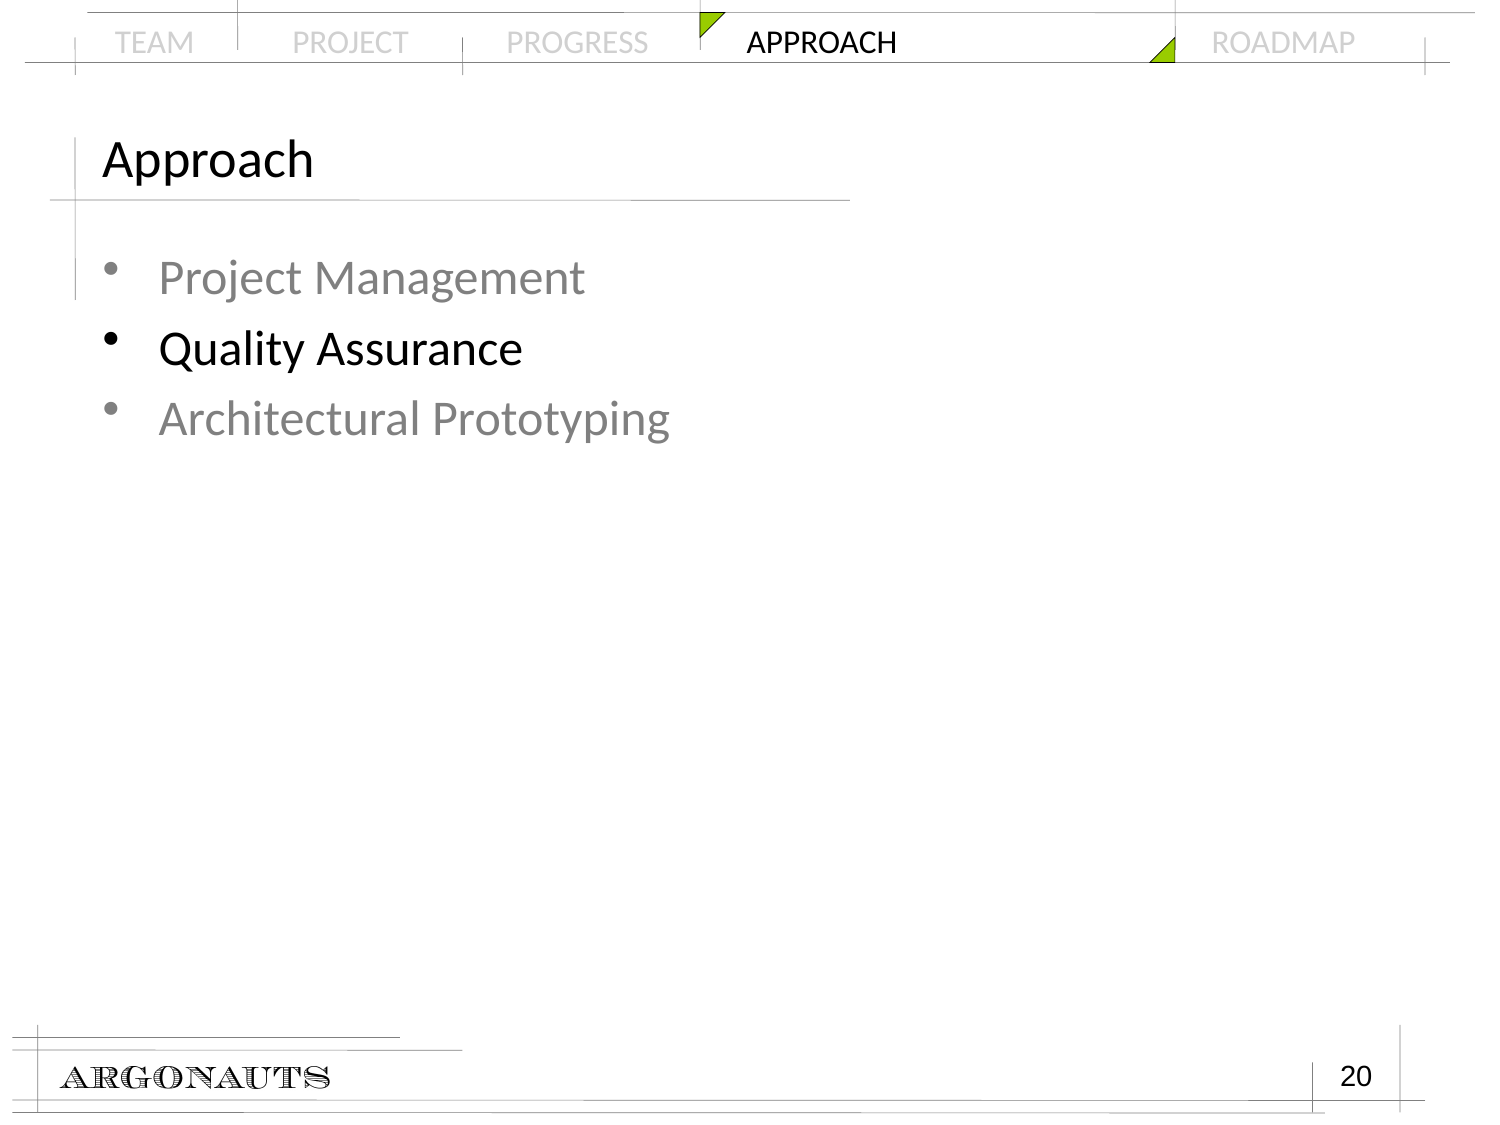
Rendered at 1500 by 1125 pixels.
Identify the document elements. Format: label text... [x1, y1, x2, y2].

title Approach [87, 112, 1413, 200]
slide_number 20 [1074, 1050, 1388, 1125]
list Project Management Quality Assurance Architectural Prototyping [87, 237, 1413, 913]
picture [50, 1055, 350, 1099]
